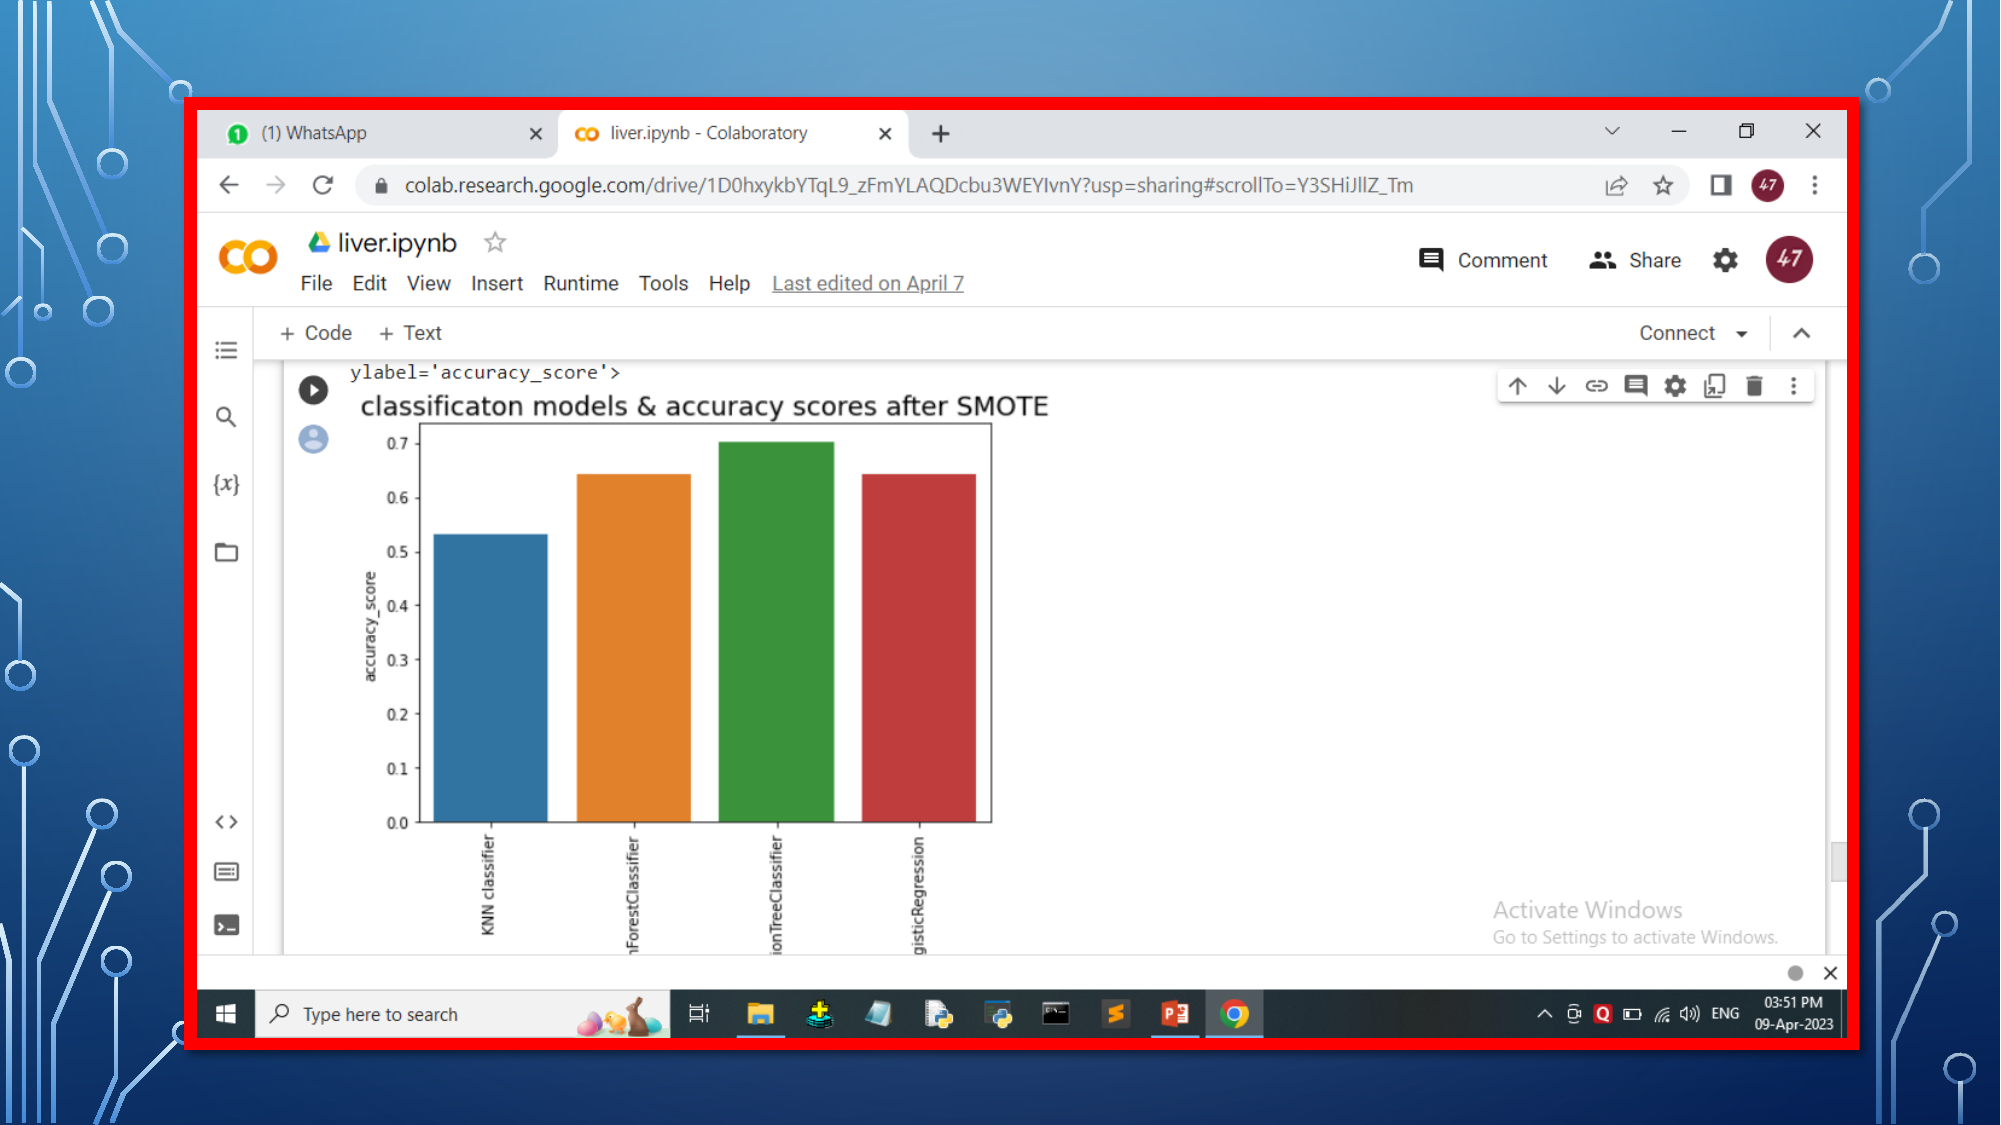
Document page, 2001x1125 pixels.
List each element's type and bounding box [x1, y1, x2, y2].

picture [196, 109, 1848, 1038]
